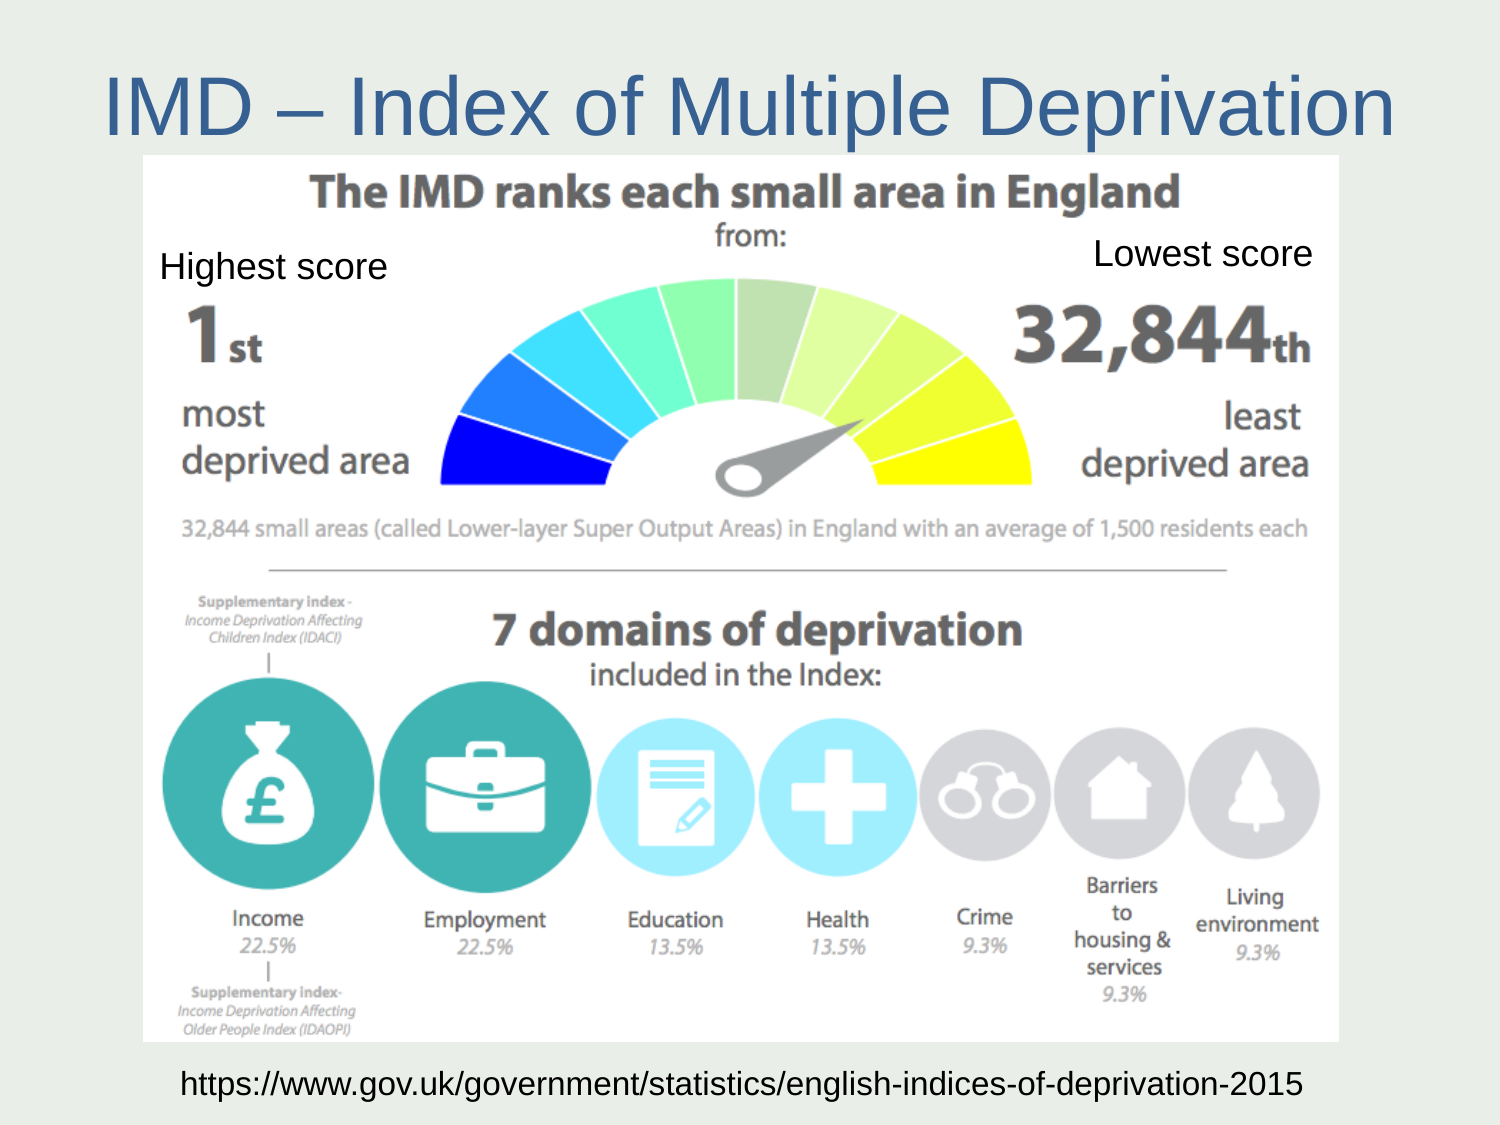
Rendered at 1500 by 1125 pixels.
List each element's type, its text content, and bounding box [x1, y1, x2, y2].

text_box [1055, 1050, 1087, 1103]
title IMD – Index of Multiple Deprivation [75, 45, 1425, 233]
list https://www.gov.uk/government/statistics/english-indices-of-deprivation-2015 [60, 1054, 1425, 1124]
picture [142, 155, 1339, 1042]
